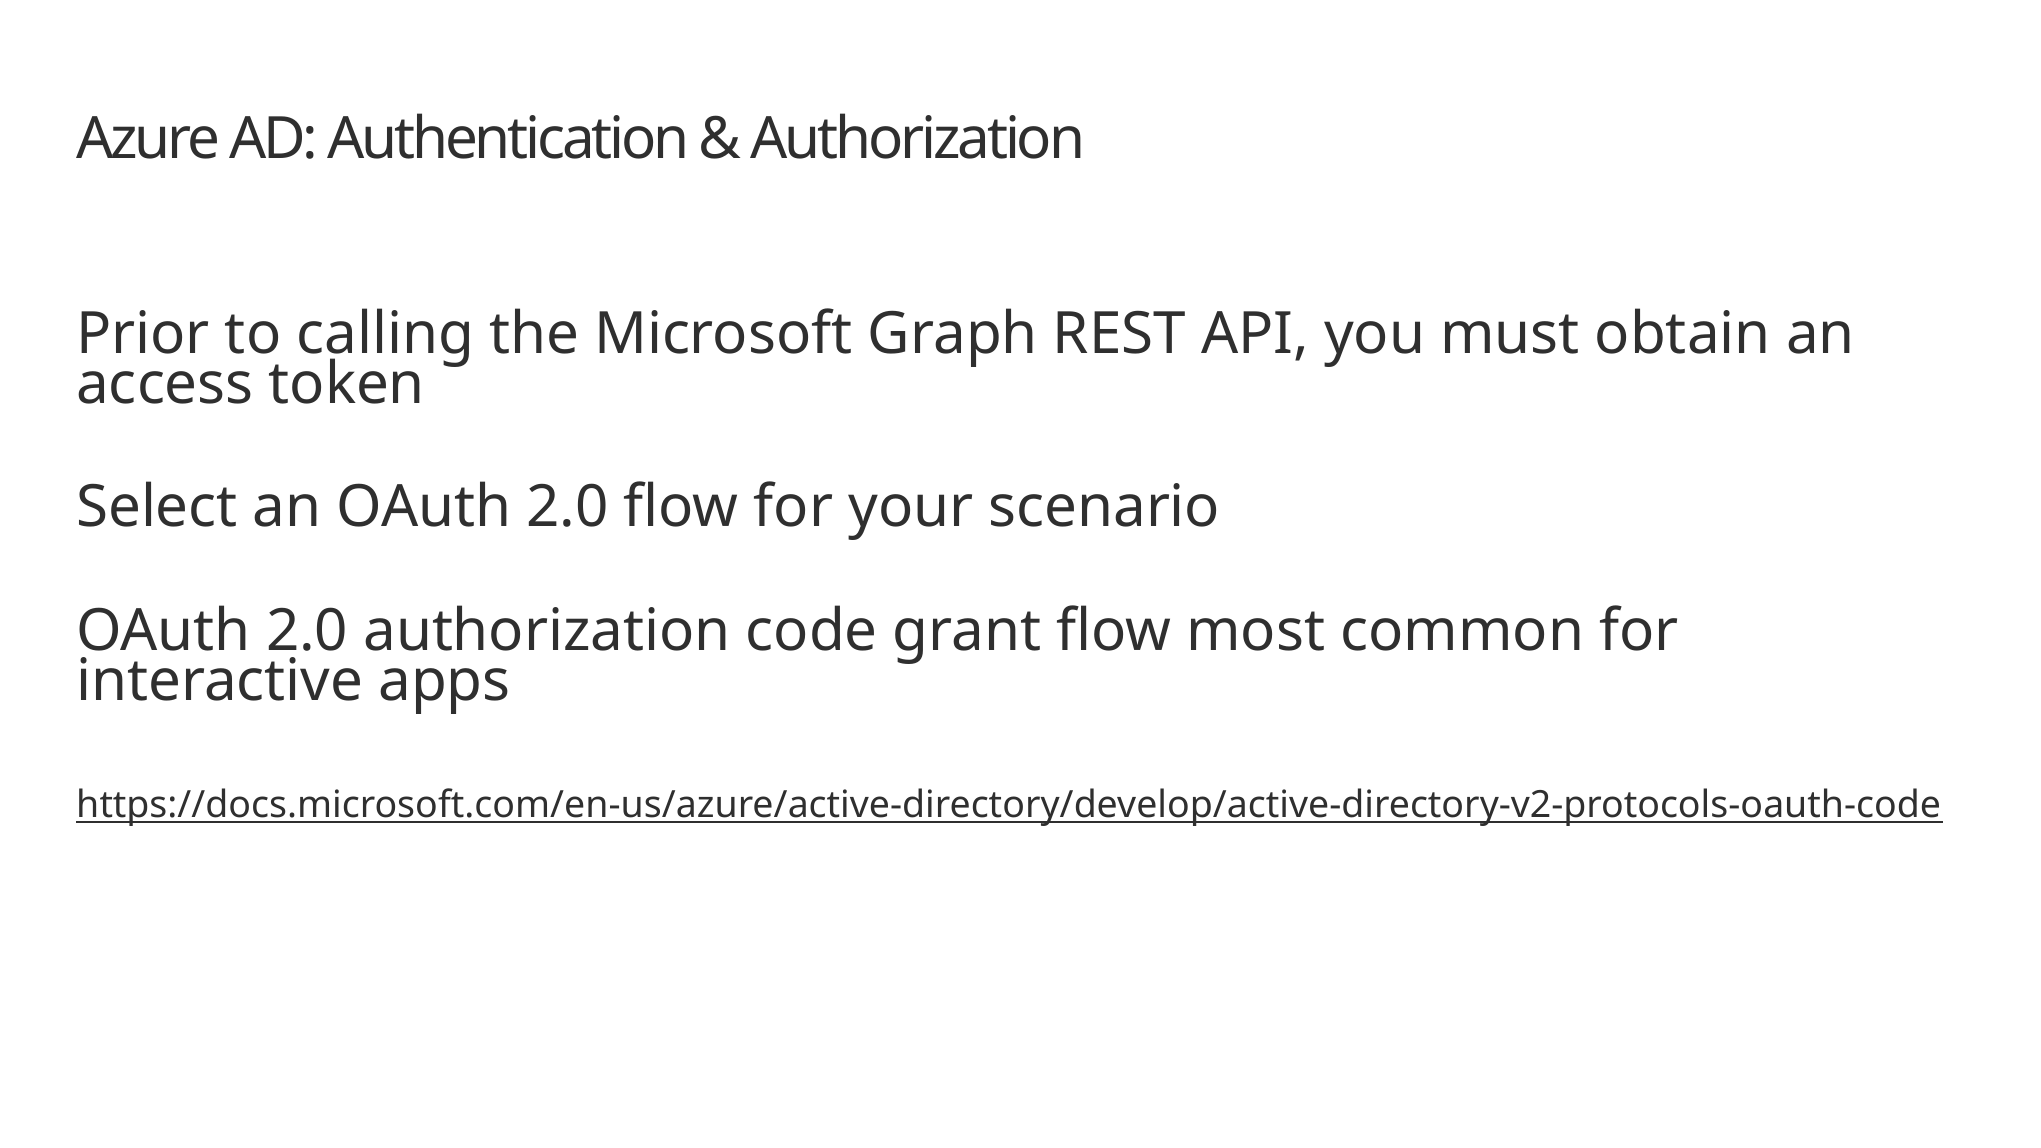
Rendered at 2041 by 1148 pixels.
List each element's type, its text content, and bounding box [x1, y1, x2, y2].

list Prior to calling the Microsoft Graph REST API, you must obtain an access token Select an OAuth 2.0 flow for your scenario OAuth 2.0 authorization code grant flow most common for interactive apps https://docs.microsoft.com/en-us/azure/active-directory/develop/active-directory-v2-protocols-oauth-code [76, 314, 1969, 846]
title Azure AD: Authentication & Authorization [76, 103, 1969, 172]
